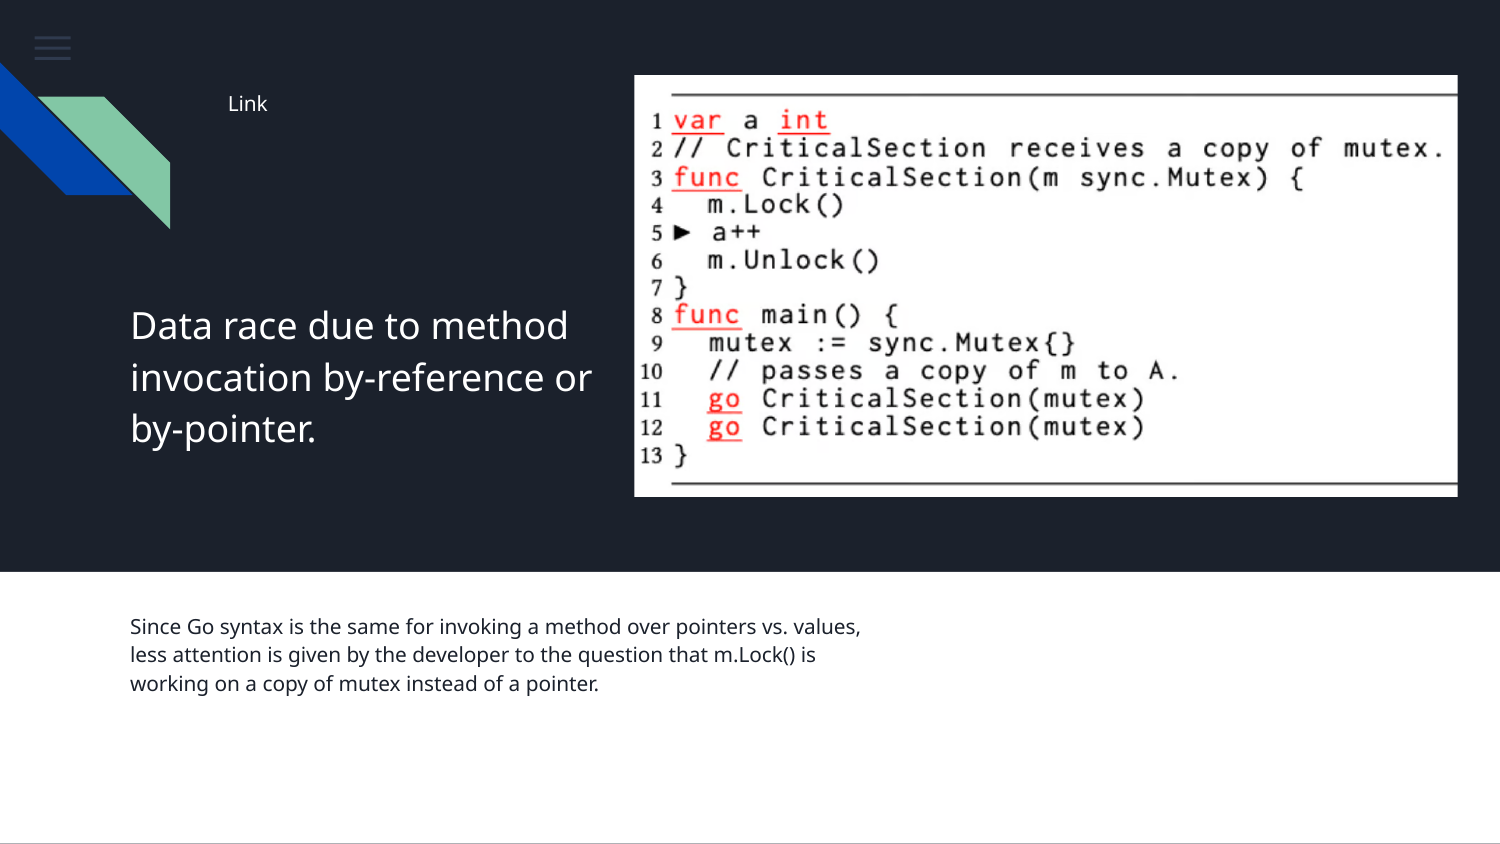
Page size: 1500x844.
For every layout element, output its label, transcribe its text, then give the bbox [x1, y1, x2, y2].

title Data race due to method invocation by-reference or by-pointer. [115, 280, 663, 522]
list Since Go syntax is the same for invoking a method over pointers vs. values, less attention is given by the developer to the question that m.Lock() is working on a copy of mutex instead of a pointer. [115, 594, 888, 721]
picture [633, 75, 1458, 498]
title Link [212, 75, 631, 160]
